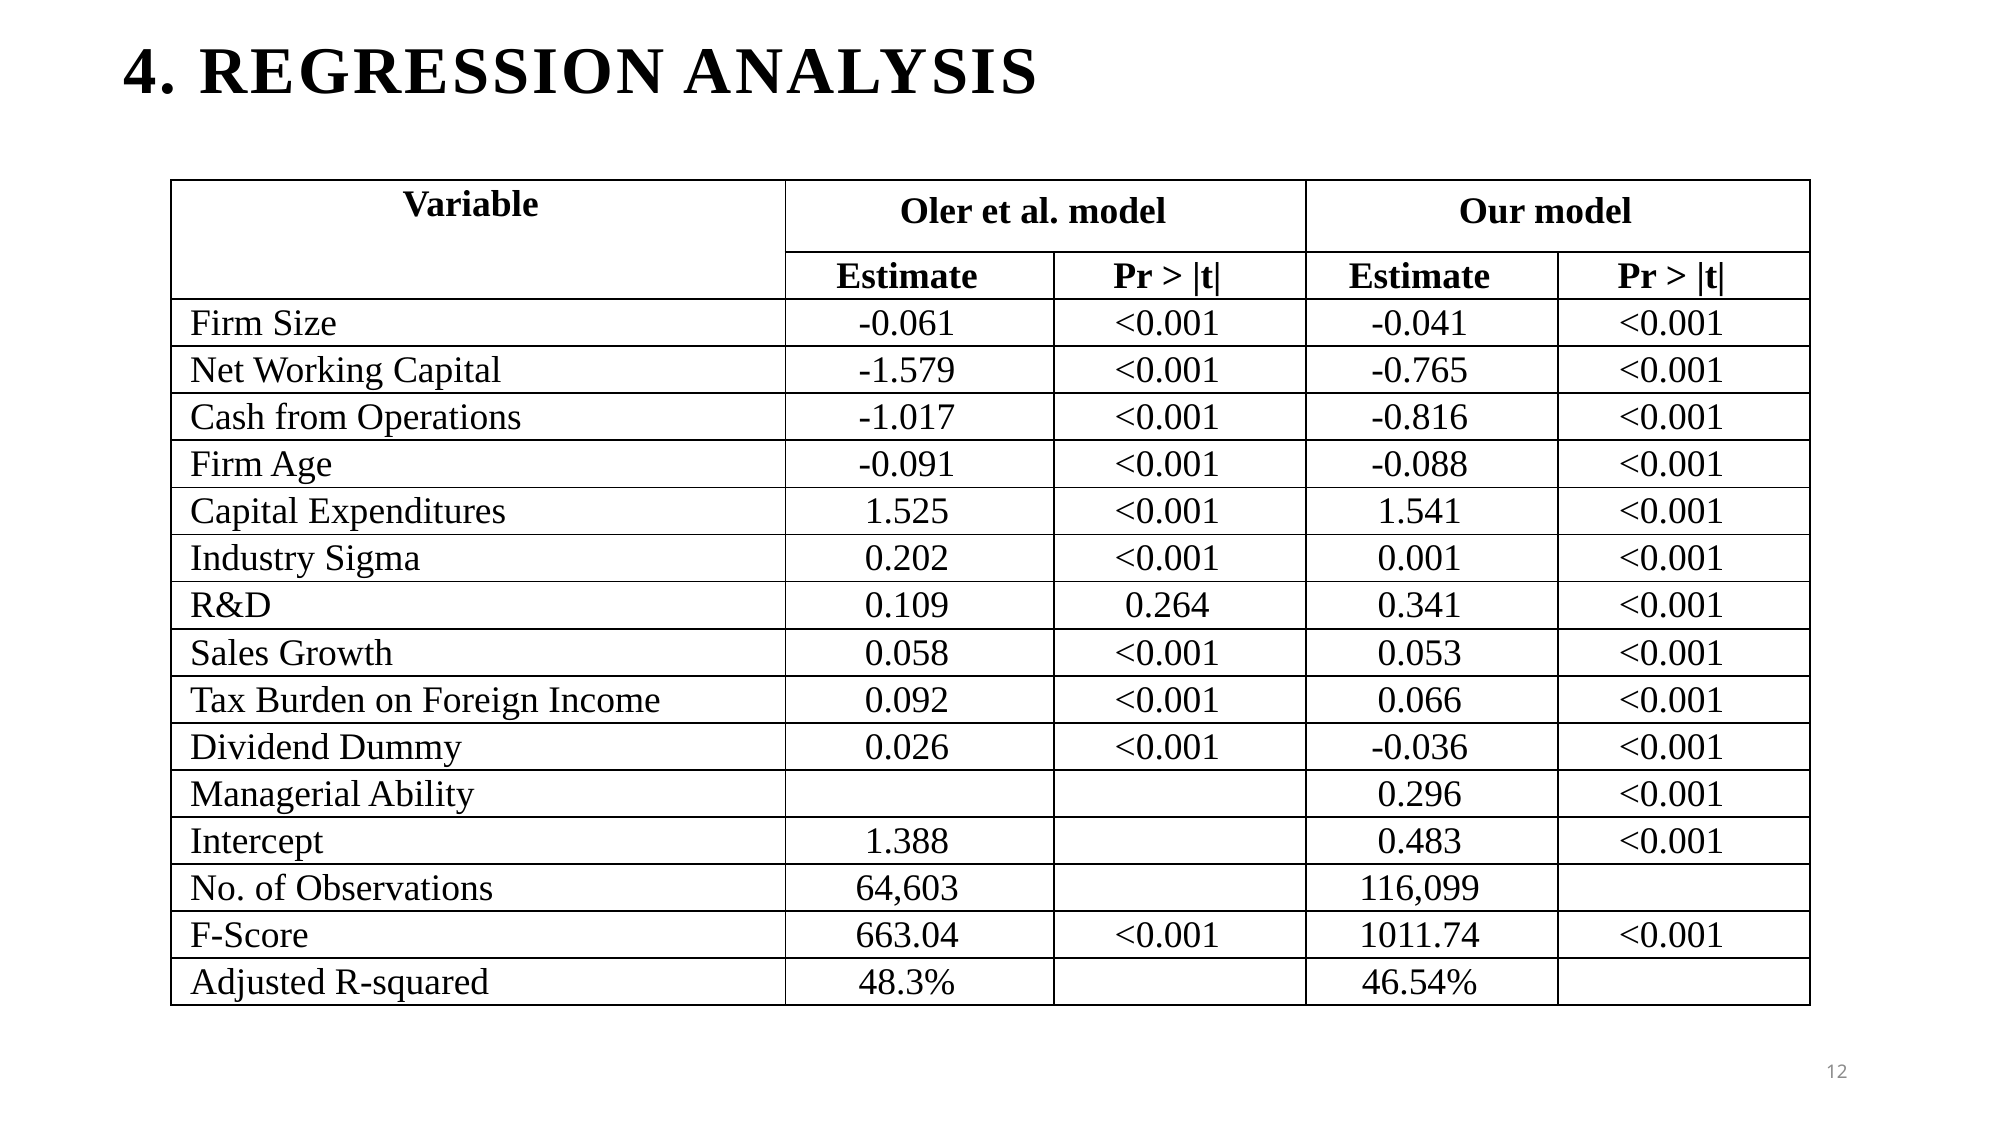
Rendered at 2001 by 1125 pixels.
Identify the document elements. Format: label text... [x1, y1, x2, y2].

table_cell 0.109 [786, 582, 1053, 628]
table_cell 0.202 [786, 535, 1053, 581]
table_cell 0.092 [786, 677, 1053, 722]
table_cell <0.001 [1559, 582, 1809, 628]
table_cell -0.061 [786, 300, 1053, 345]
text_box 4. Regression Analysis [108, 0, 1172, 116]
table_cell Cash from Operations [172, 394, 785, 439]
table_cell <0.001 [1559, 441, 1809, 487]
table_cell <0.001 [1055, 677, 1305, 722]
table_cell No. of Observations [172, 865, 785, 910]
table_header Our model [1307, 181, 1809, 251]
table_header Variable [172, 181, 785, 298]
table_cell <0.001 [1559, 677, 1809, 722]
table_cell -0.036 [1307, 724, 1557, 769]
table_cell -0.088 [1307, 441, 1557, 487]
table_cell <0.001 [1055, 394, 1305, 439]
table_cell -0.765 [1307, 347, 1557, 392]
table_cell 0.001 [1307, 535, 1557, 581]
table_cell -0.816 [1307, 394, 1557, 439]
table_cell 0.483 [1307, 818, 1557, 863]
table_cell <0.001 [1559, 630, 1809, 675]
table_cell Estimate [1307, 253, 1557, 298]
table_cell [1055, 959, 1305, 1004]
table_cell <0.001 [1559, 818, 1809, 863]
table_cell Industry Sigma [172, 535, 785, 581]
table_cell Intercept [172, 818, 785, 863]
table_cell <0.001 [1055, 488, 1305, 534]
table_cell 46.54% [1307, 959, 1557, 1004]
table_cell <0.001 [1055, 300, 1305, 345]
table_cell <0.001 [1559, 488, 1809, 534]
table_cell 0.066 [1307, 677, 1557, 722]
table_cell -1.017 [786, 394, 1053, 439]
table_cell Pr > |t| [1559, 253, 1809, 298]
table_cell Pr > |t| [1055, 253, 1305, 298]
table_cell Managerial Ability [172, 771, 785, 816]
table_cell Firm Age [172, 441, 785, 487]
table_cell <0.001 [1559, 347, 1809, 392]
table_cell 0.264 [1055, 582, 1305, 628]
table_cell [1055, 818, 1305, 863]
table_cell <0.001 [1055, 347, 1305, 392]
table_cell <0.001 [1559, 724, 1809, 769]
table_cell <0.001 [1055, 724, 1305, 769]
table_cell 0.058 [786, 630, 1053, 675]
table_cell [786, 771, 1053, 816]
table_cell -1.579 [786, 347, 1053, 392]
table_cell 0.296 [1307, 771, 1557, 816]
table_cell [1559, 959, 1809, 1004]
table_cell R&D [172, 582, 785, 628]
table_cell [1055, 865, 1305, 910]
table_cell 663.04 [786, 912, 1053, 957]
table_cell <0.001 [1055, 912, 1305, 957]
table_cell 64,603 [786, 865, 1053, 910]
table_cell 0.053 [1307, 630, 1557, 675]
table_cell 1011.74 [1307, 912, 1557, 957]
table_cell <0.001 [1559, 300, 1809, 345]
table_cell <0.001 [1055, 441, 1305, 487]
table_cell 1.541 [1307, 488, 1557, 534]
table_cell <0.001 [1055, 535, 1305, 581]
table_cell <0.001 [1559, 394, 1809, 439]
table_cell <0.001 [1559, 535, 1809, 581]
table_cell [1055, 771, 1305, 816]
table_cell <0.001 [1055, 630, 1305, 675]
table_cell Adjusted R-squared [172, 959, 785, 1004]
table_cell Sales Growth [172, 630, 785, 675]
table_cell <0.001 [1559, 912, 1809, 957]
table_cell 48.3% [786, 959, 1053, 1004]
slide_number 12 [1412, 1042, 1863, 1103]
table_cell <0.001 [1559, 771, 1809, 816]
table_cell Capital Expenditures [172, 488, 785, 534]
table_cell 1.525 [786, 488, 1053, 534]
table_cell 0.026 [786, 724, 1053, 769]
table_cell 116,099 [1307, 865, 1557, 910]
table_cell 0.341 [1307, 582, 1557, 628]
table_cell Estimate [786, 253, 1053, 298]
table_cell 1.388 [786, 818, 1053, 863]
table_cell Dividend Dummy [172, 724, 785, 769]
table_cell [1559, 865, 1809, 910]
table_cell F-Score [172, 912, 785, 957]
table_cell -0.091 [786, 441, 1053, 487]
table_header Oler et al. model [786, 181, 1305, 251]
table_cell Net Working Capital [172, 347, 785, 392]
table_cell -0.041 [1307, 300, 1557, 345]
table_cell Firm Size [172, 300, 785, 345]
table_cell Tax Burden on Foreign Income [172, 677, 785, 722]
